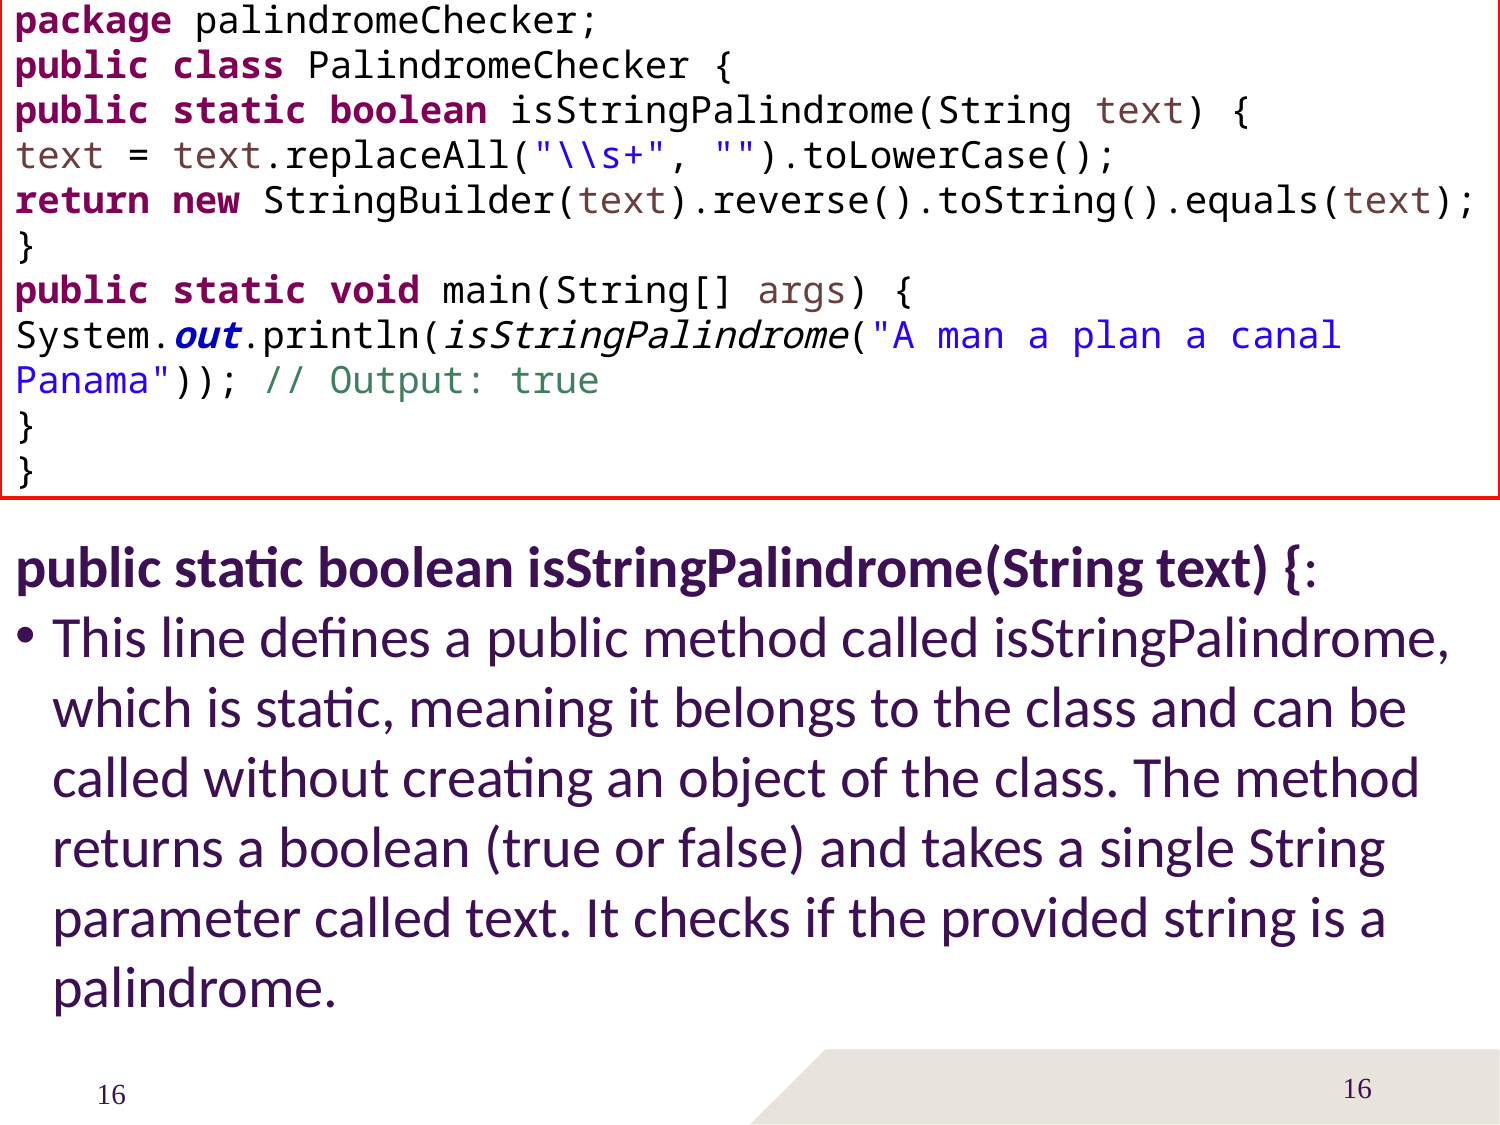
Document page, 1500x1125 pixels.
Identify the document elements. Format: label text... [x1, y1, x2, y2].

text_box package palindromeChecker; public class PalindromeChecker { public static boolean isStringPalindrome(String text) { text = text.replaceAll("\\s+", "").toLowerCase(); return new StringBuilder(text).reverse().toString().equals(text); } public static void main(String[] args) { System.out.println(isStringPalindrome("A man a plan a canal Panama")); // Output: true } } [0, 0, 1500, 498]
text_box public static boolean isStringPalindrome(String text) {: This line defines a public method called isStringPalindrome, which is static, meaning it belongs to the class and can be called without creating an object of the class. The method returns a boolean (true or false) and takes a single String parameter called text. It checks if the provided string is a palindrome. [0, 522, 1500, 1019]
slide_number 16 [81, 1068, 156, 1109]
text_box 16 [1074, 1049, 1388, 1125]
